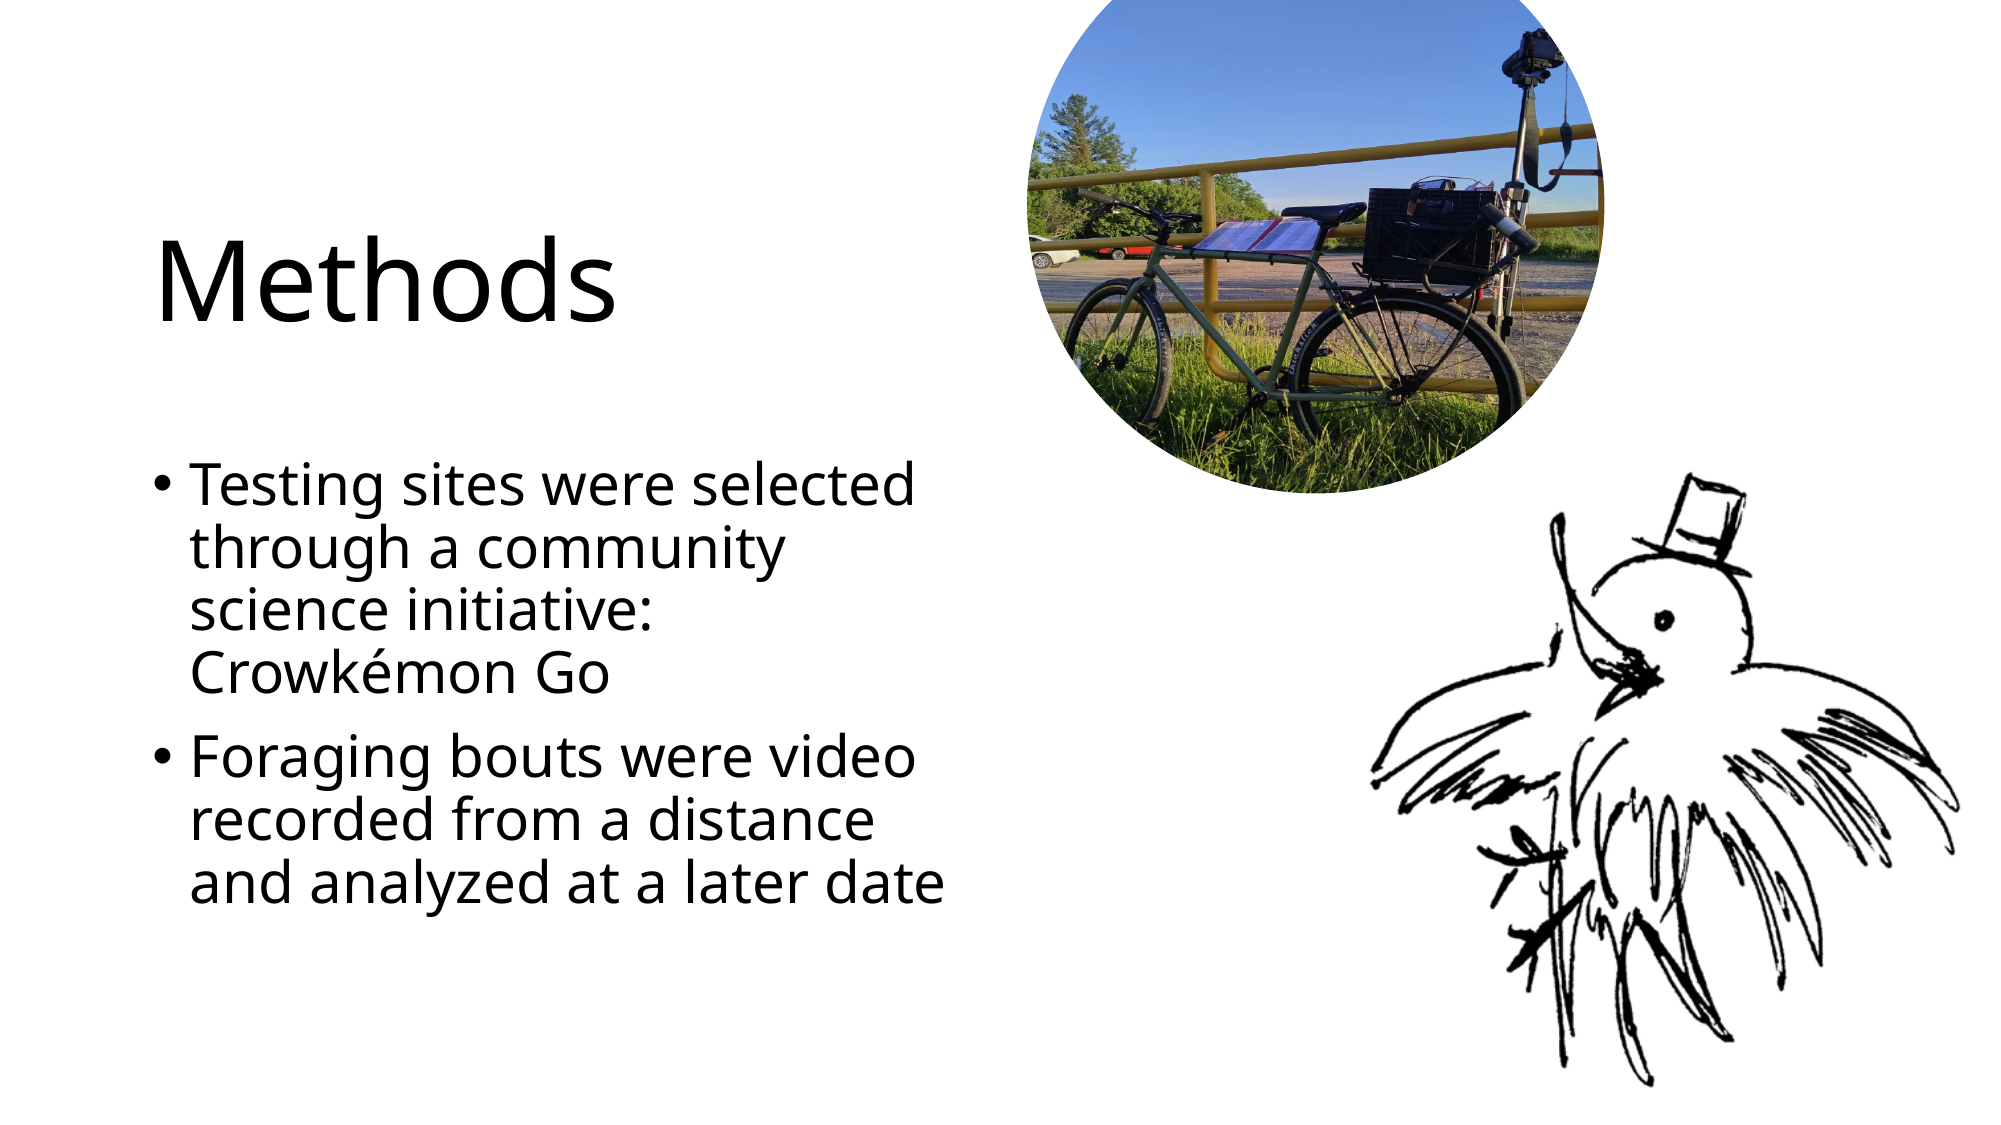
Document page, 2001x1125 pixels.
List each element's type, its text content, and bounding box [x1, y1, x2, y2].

list Testing sites were selected through a community science initiative: Crowkémon Go Foraging bouts were video recorded from a distance and analyzed at a later date [137, 447, 973, 1014]
picture [1026, 0, 2000, 1125]
title Methods [137, 176, 978, 395]
